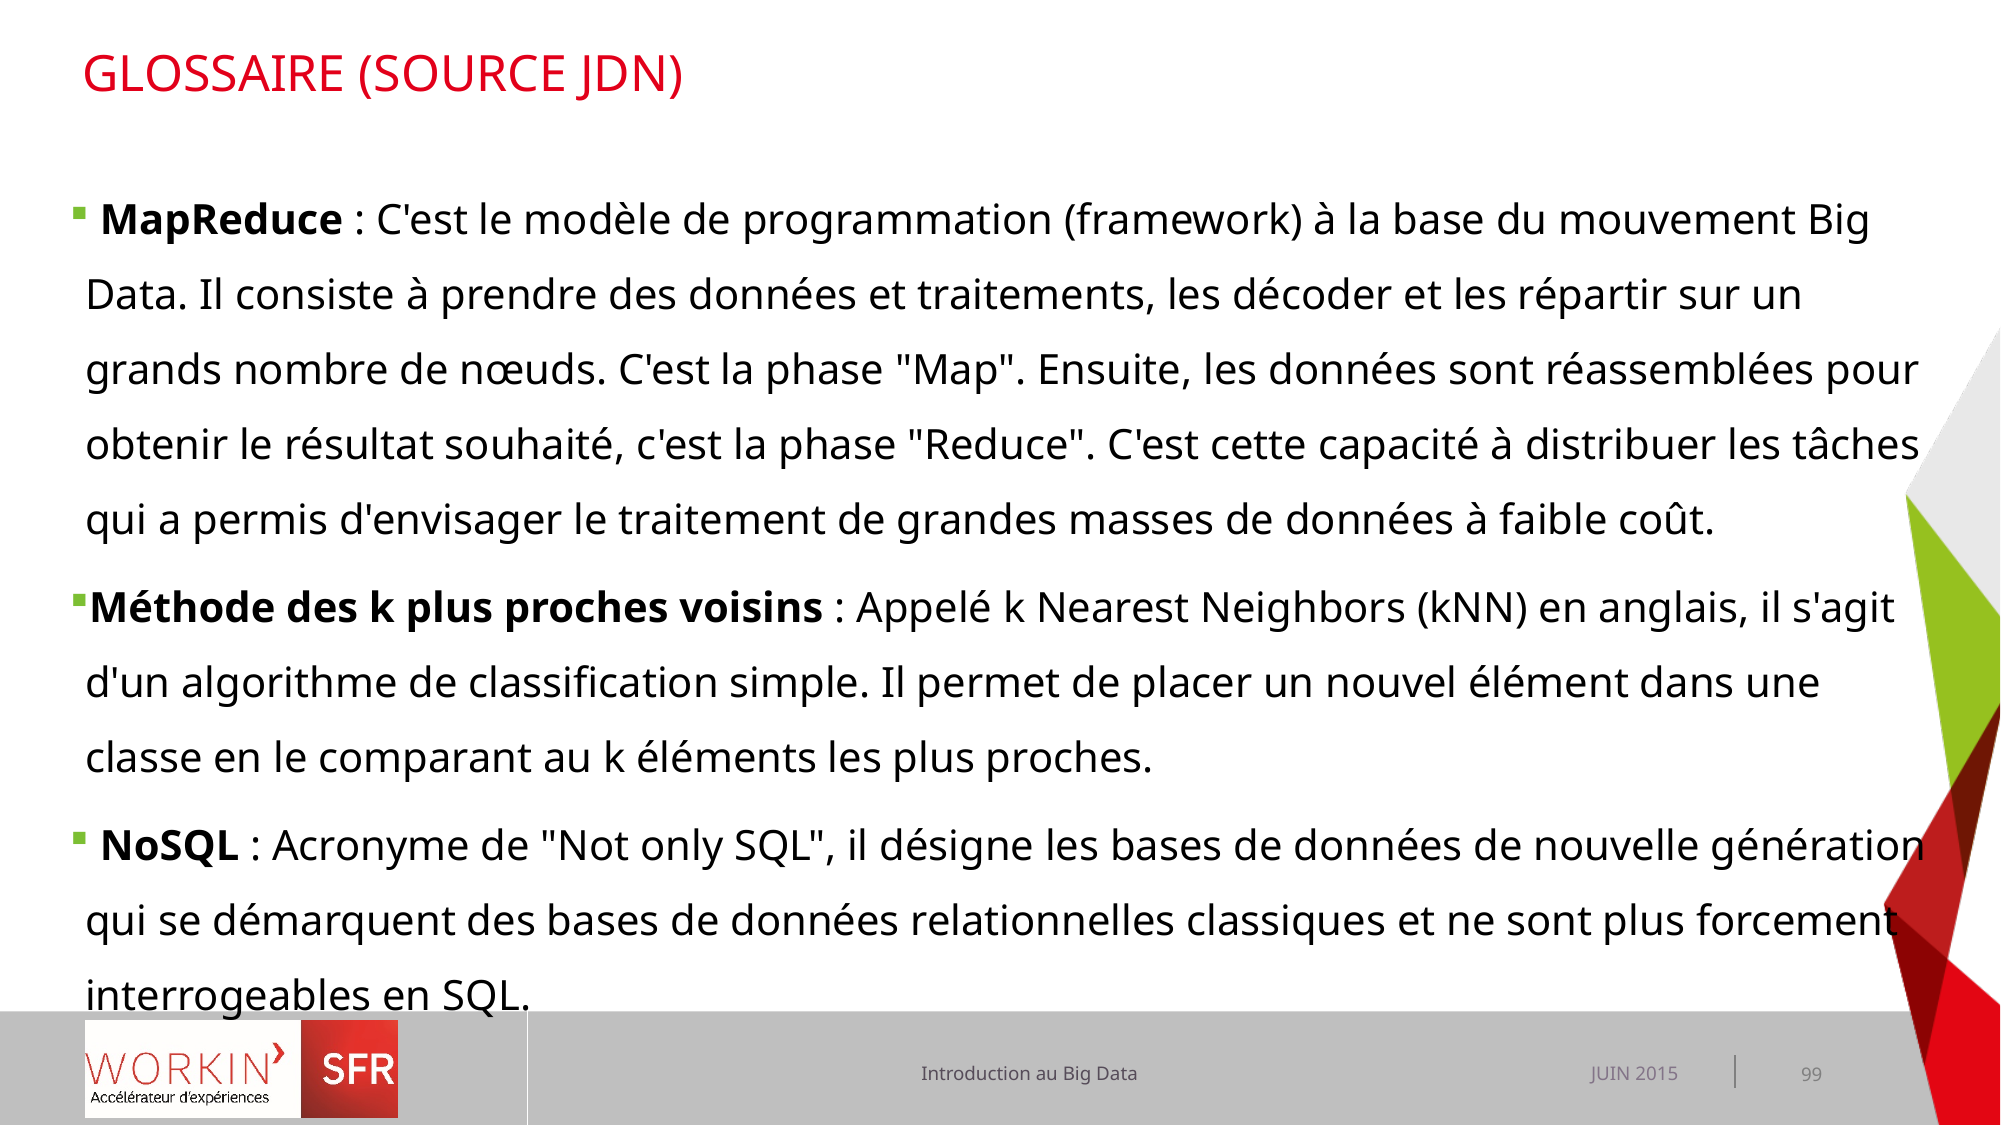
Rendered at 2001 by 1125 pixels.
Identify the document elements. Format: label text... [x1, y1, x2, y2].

slide_number 99 [1749, 1045, 1875, 1106]
picture [85, 1020, 398, 1118]
slide_number JUIN 2015 [1538, 1043, 1731, 1104]
list MapReduce : C'est le modèle de programmation (framework) à la base du mouvement Big Data. Il consiste à prendre des données et traitements, les décoder et les répartir sur un grands nombre de nœuds. C'est la phase "Map". Ensuite, les données sont réassemblées pour obtenir le résultat souhaité, c'est la phase "Reduce". C'est cette capacité à distribuer les tâches qui a permis d'envisager le traitement de grandes masses de données à faible coût. Méthode des k plus proches voisins : Appelé k Nearest Neighbors (kNN) en anglais, il s'agit d'un algorithme de classification simple. Il permet de placer un nouvel élément dans une classe en le comparant au k éléments les plus proches. NoSQL : Acronyme de "Not only SQL", il désigne les bases de données de nouvelle génération qui se démarquent des bases de données relationnelles classiques et ne sont plus forcement interrogeables en SQL. [55, 160, 1945, 953]
title Glossaire (source JDN) [55, 42, 1945, 160]
picture [1753, 239, 2001, 1125]
